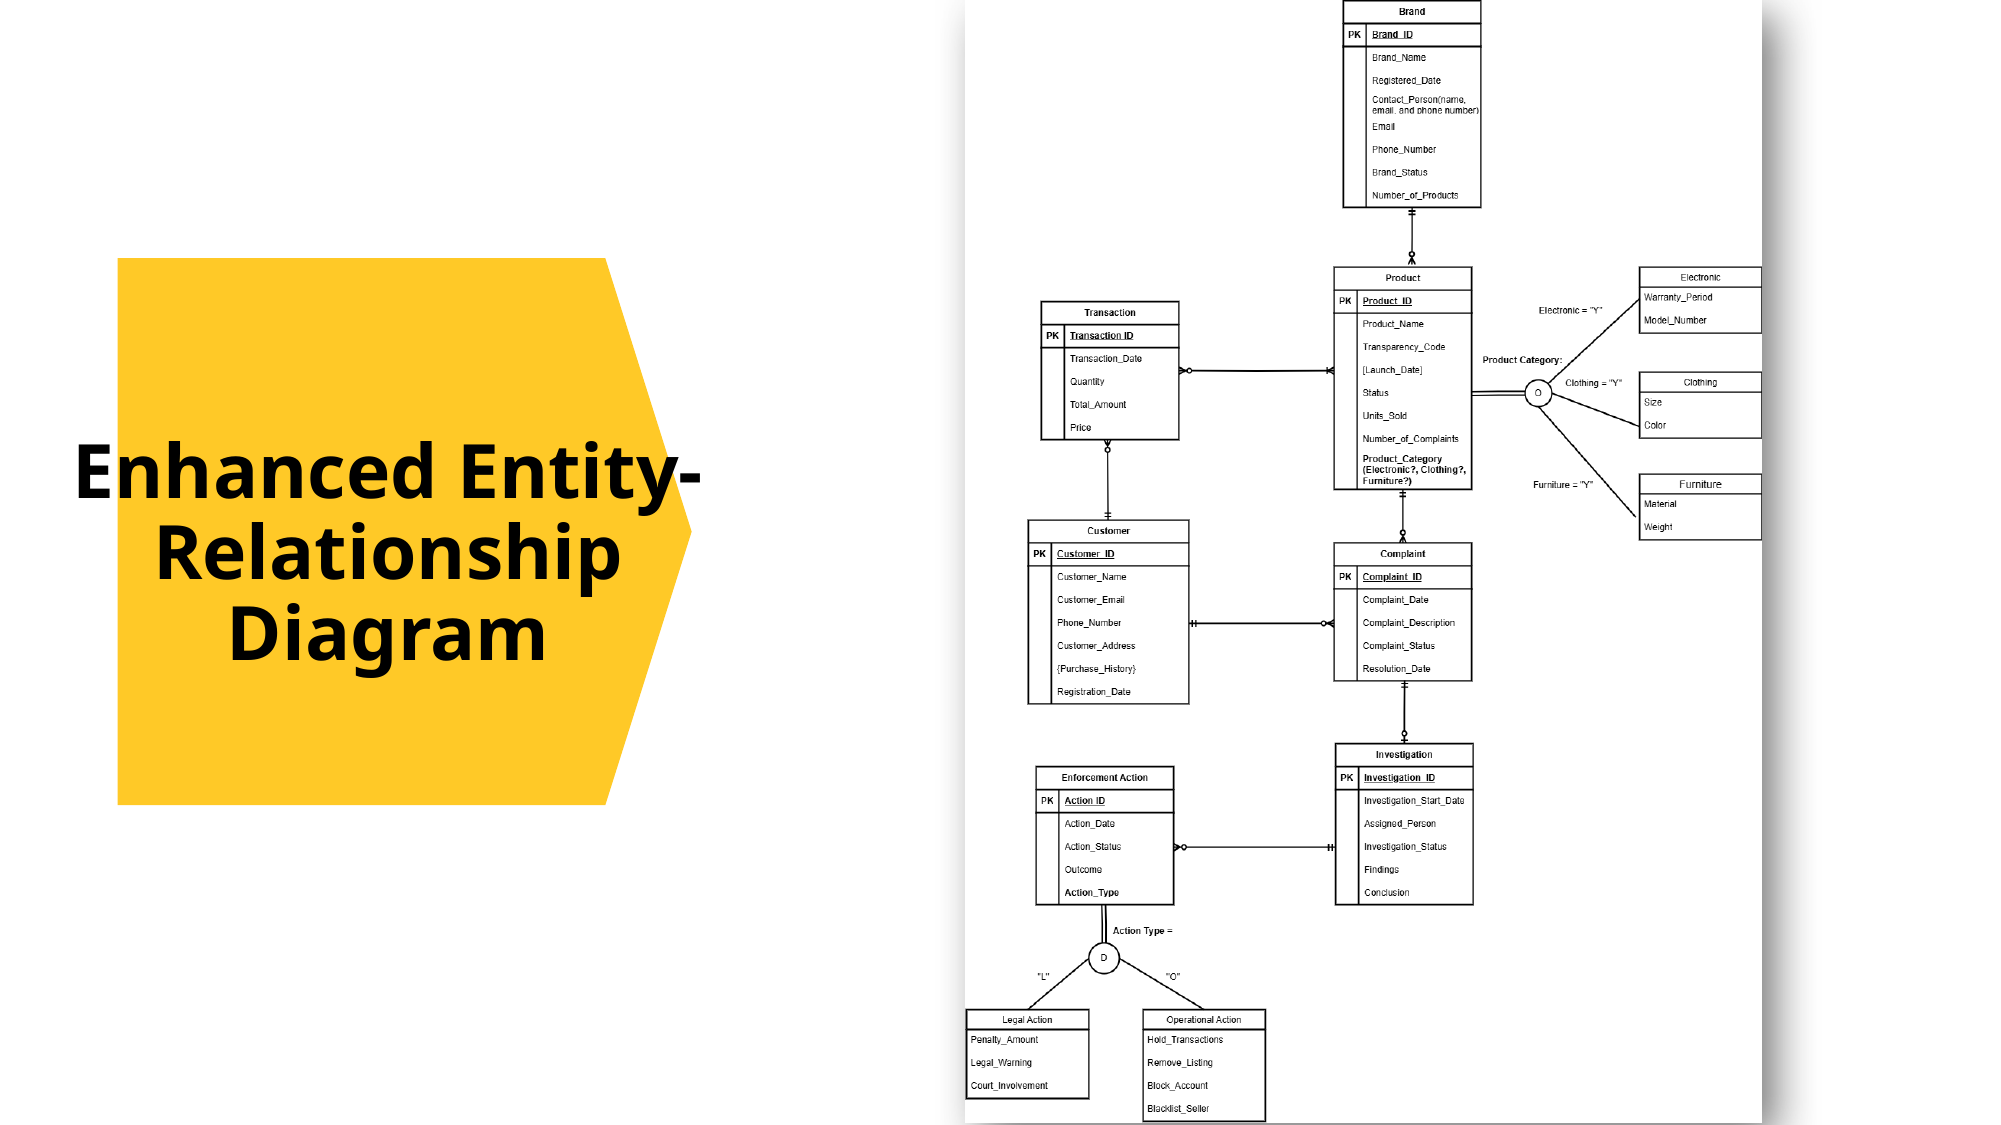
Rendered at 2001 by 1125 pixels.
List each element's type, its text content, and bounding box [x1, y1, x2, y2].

text_box [116, 256, 648, 387]
title Enhanced Entity-Relationship Diagram [0, 387, 776, 805]
picture [964, 0, 1762, 1123]
